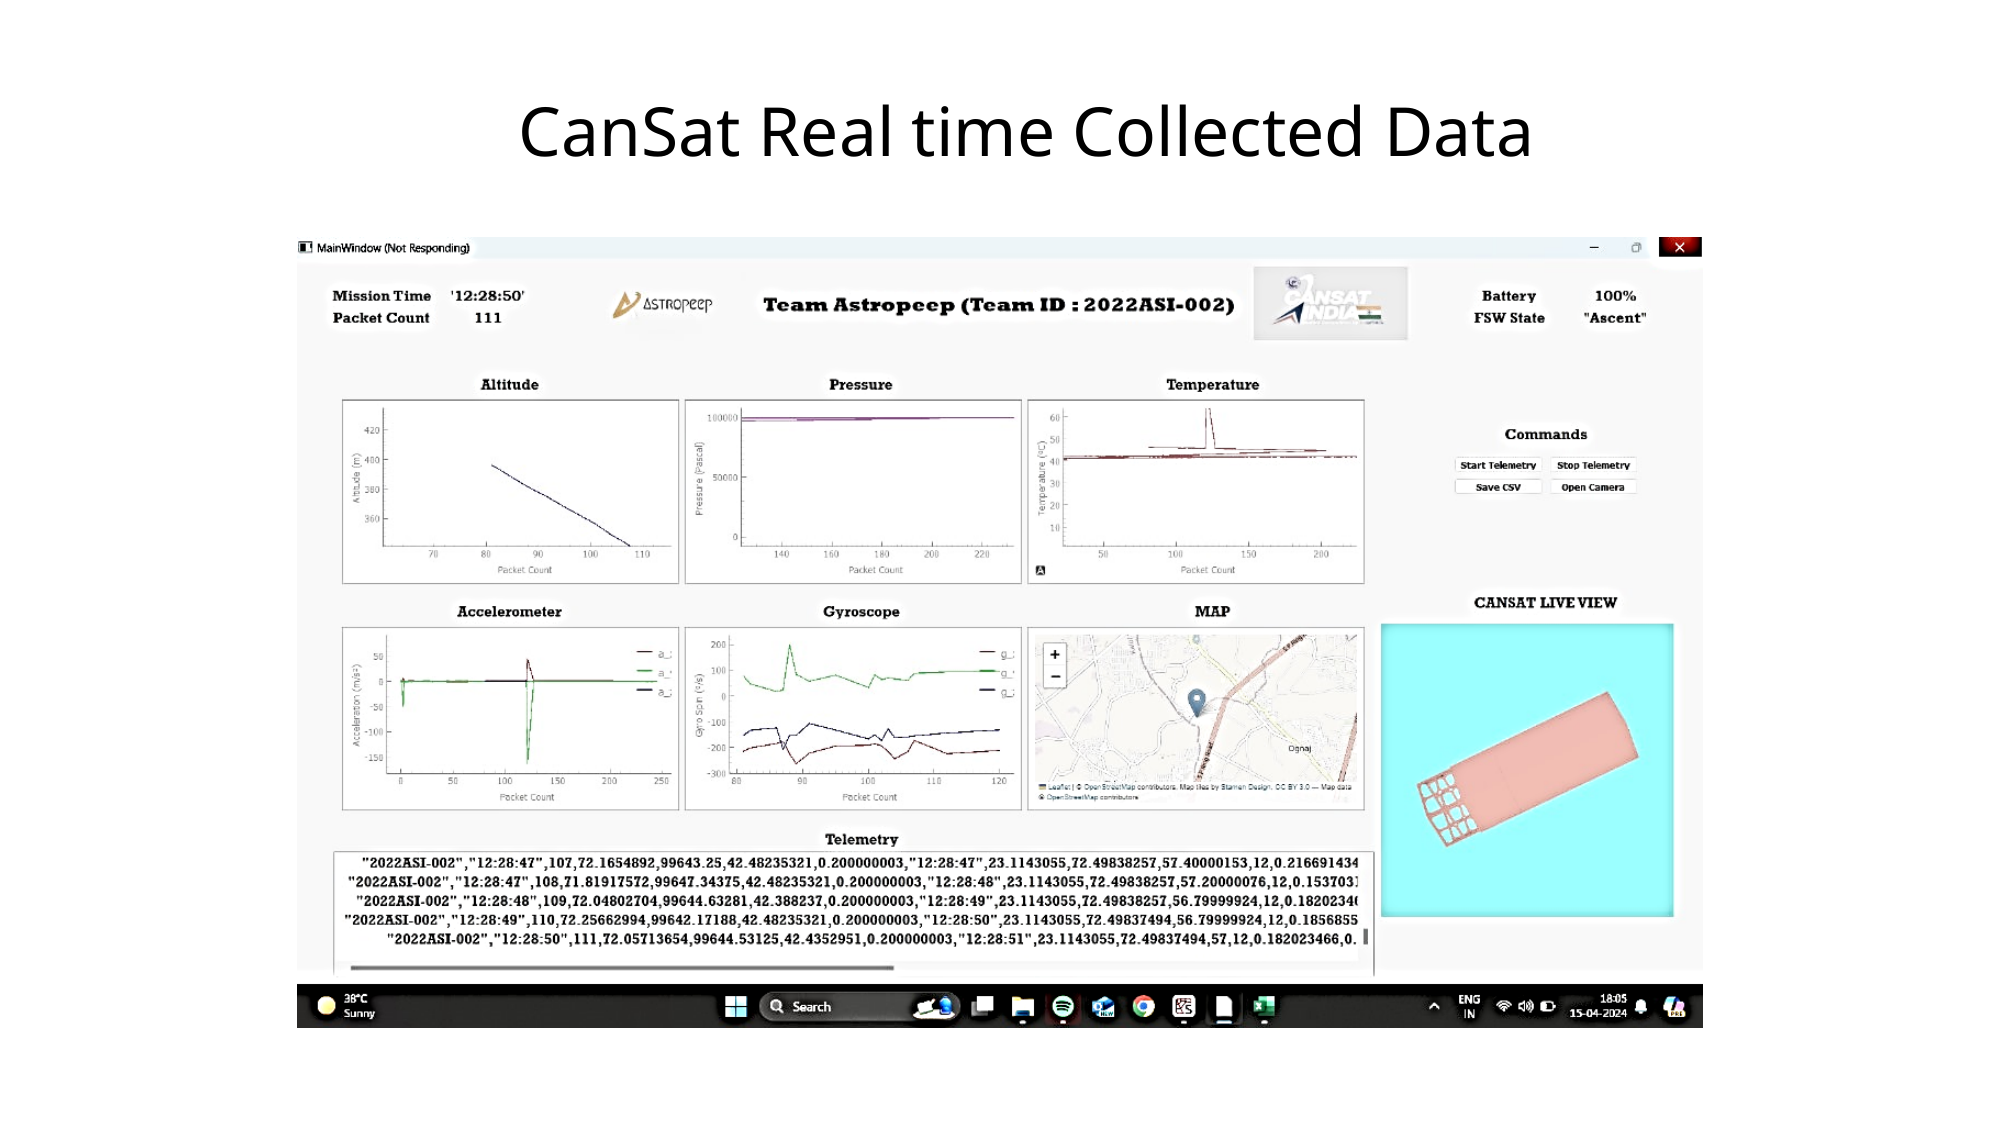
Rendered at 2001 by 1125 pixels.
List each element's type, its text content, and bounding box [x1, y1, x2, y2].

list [297, 237, 1703, 1028]
title CanSat Real time Collected Data [467, 59, 1586, 210]
